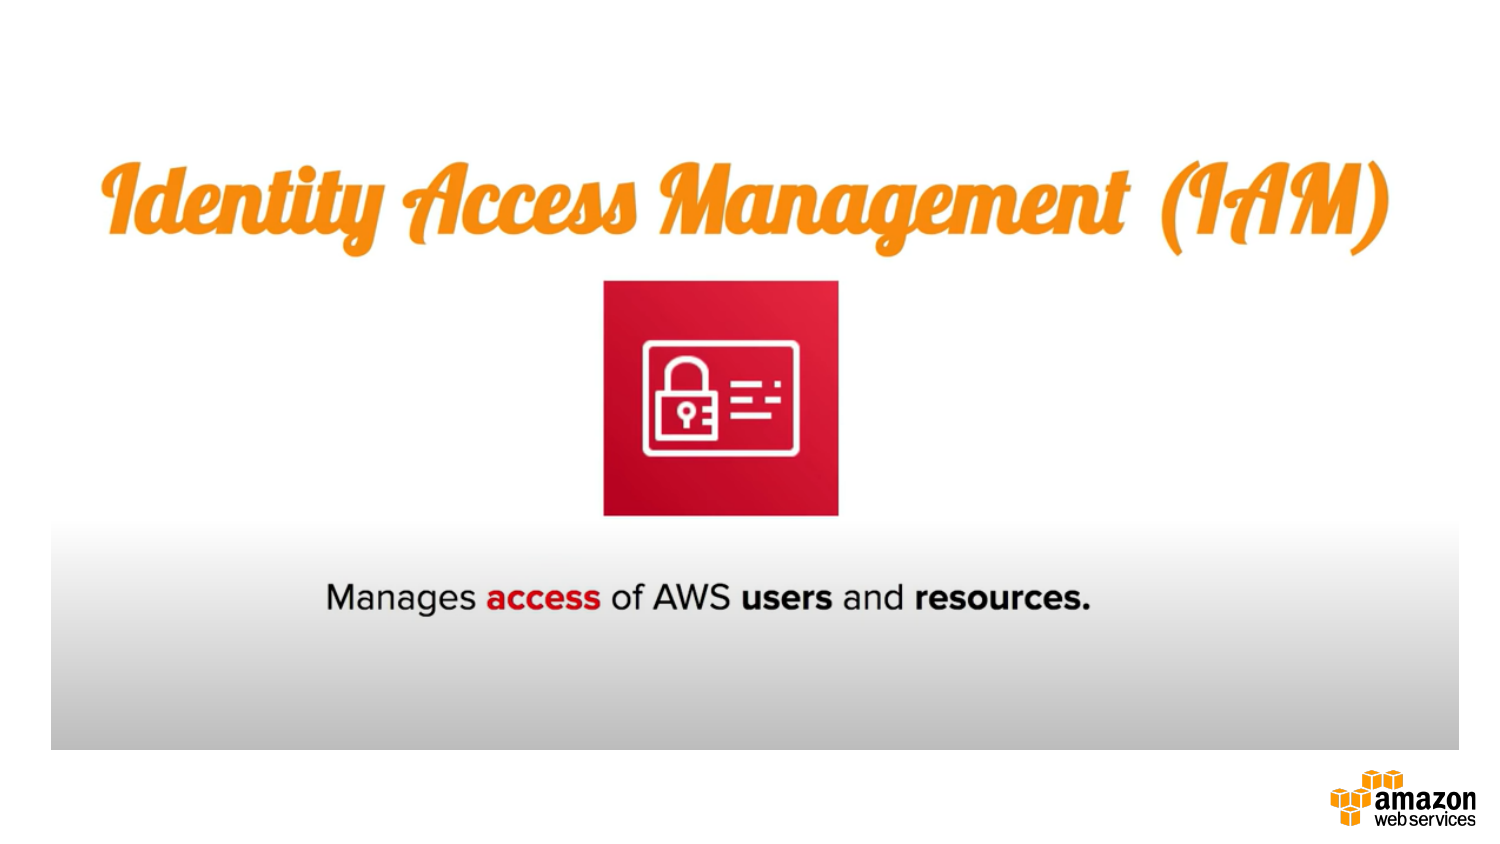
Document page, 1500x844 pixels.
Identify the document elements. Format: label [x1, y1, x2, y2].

picture [51, 28, 1459, 751]
